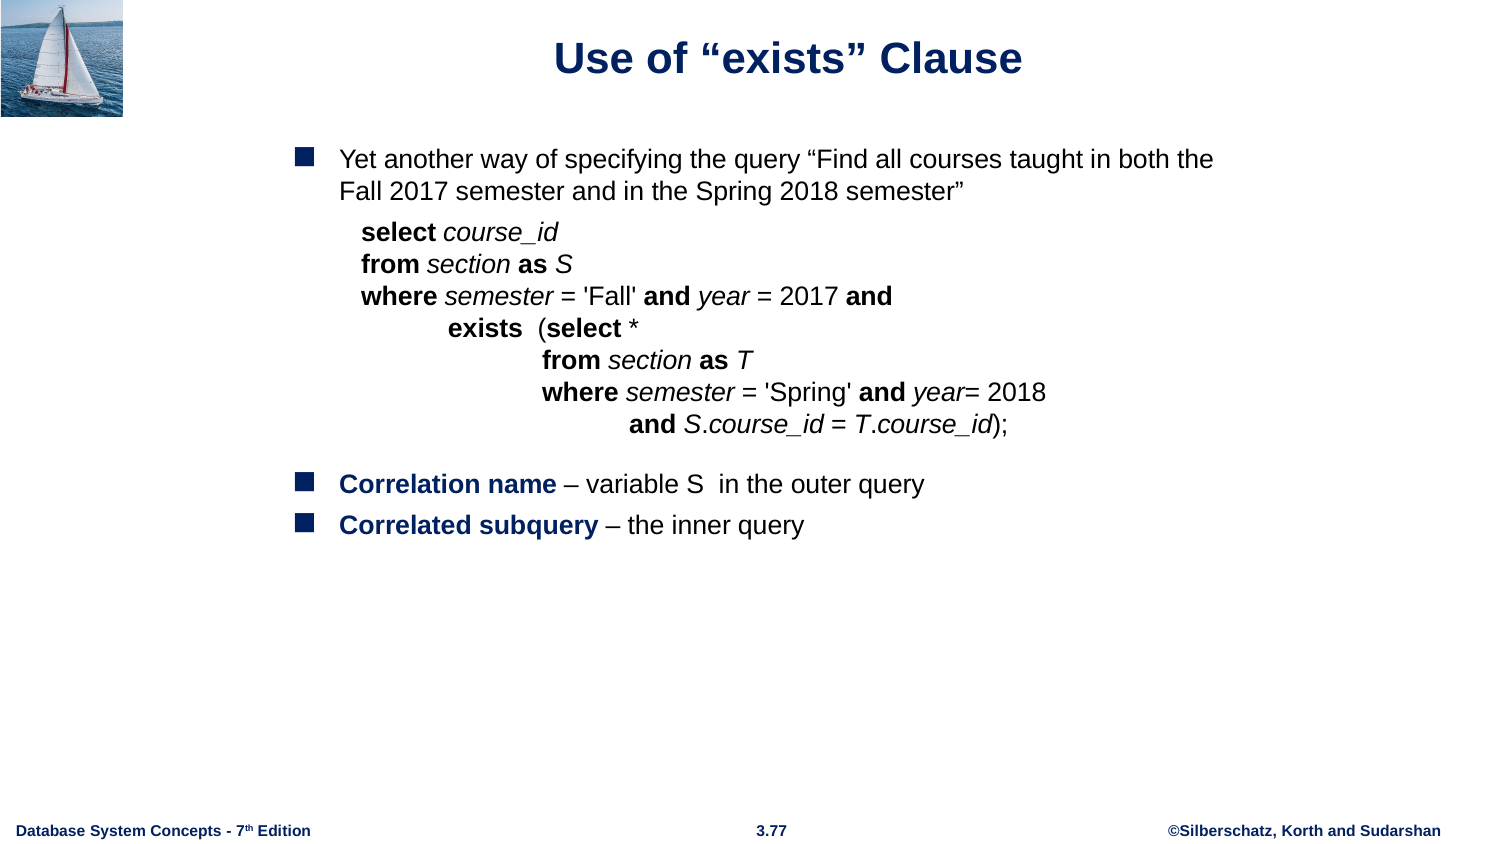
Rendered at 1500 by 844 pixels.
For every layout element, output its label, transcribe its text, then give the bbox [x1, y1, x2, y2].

picture [0, 0, 123, 117]
title Use of “exists” Clause [125, 14, 1452, 90]
list Yet another way of specifying the query “Find all courses taught in both the Fall 2017 semester and in the Spring 2018 semester” select course_id from section as S where semester = 'Fall' and year = 2017 and exists (select * from section as T where semester = 'Spring' and year= 2018 and S.course_id = T.course_id); Correlation name – variable S in the outer query Correlated subquery – the inner query [282, 134, 1249, 738]
